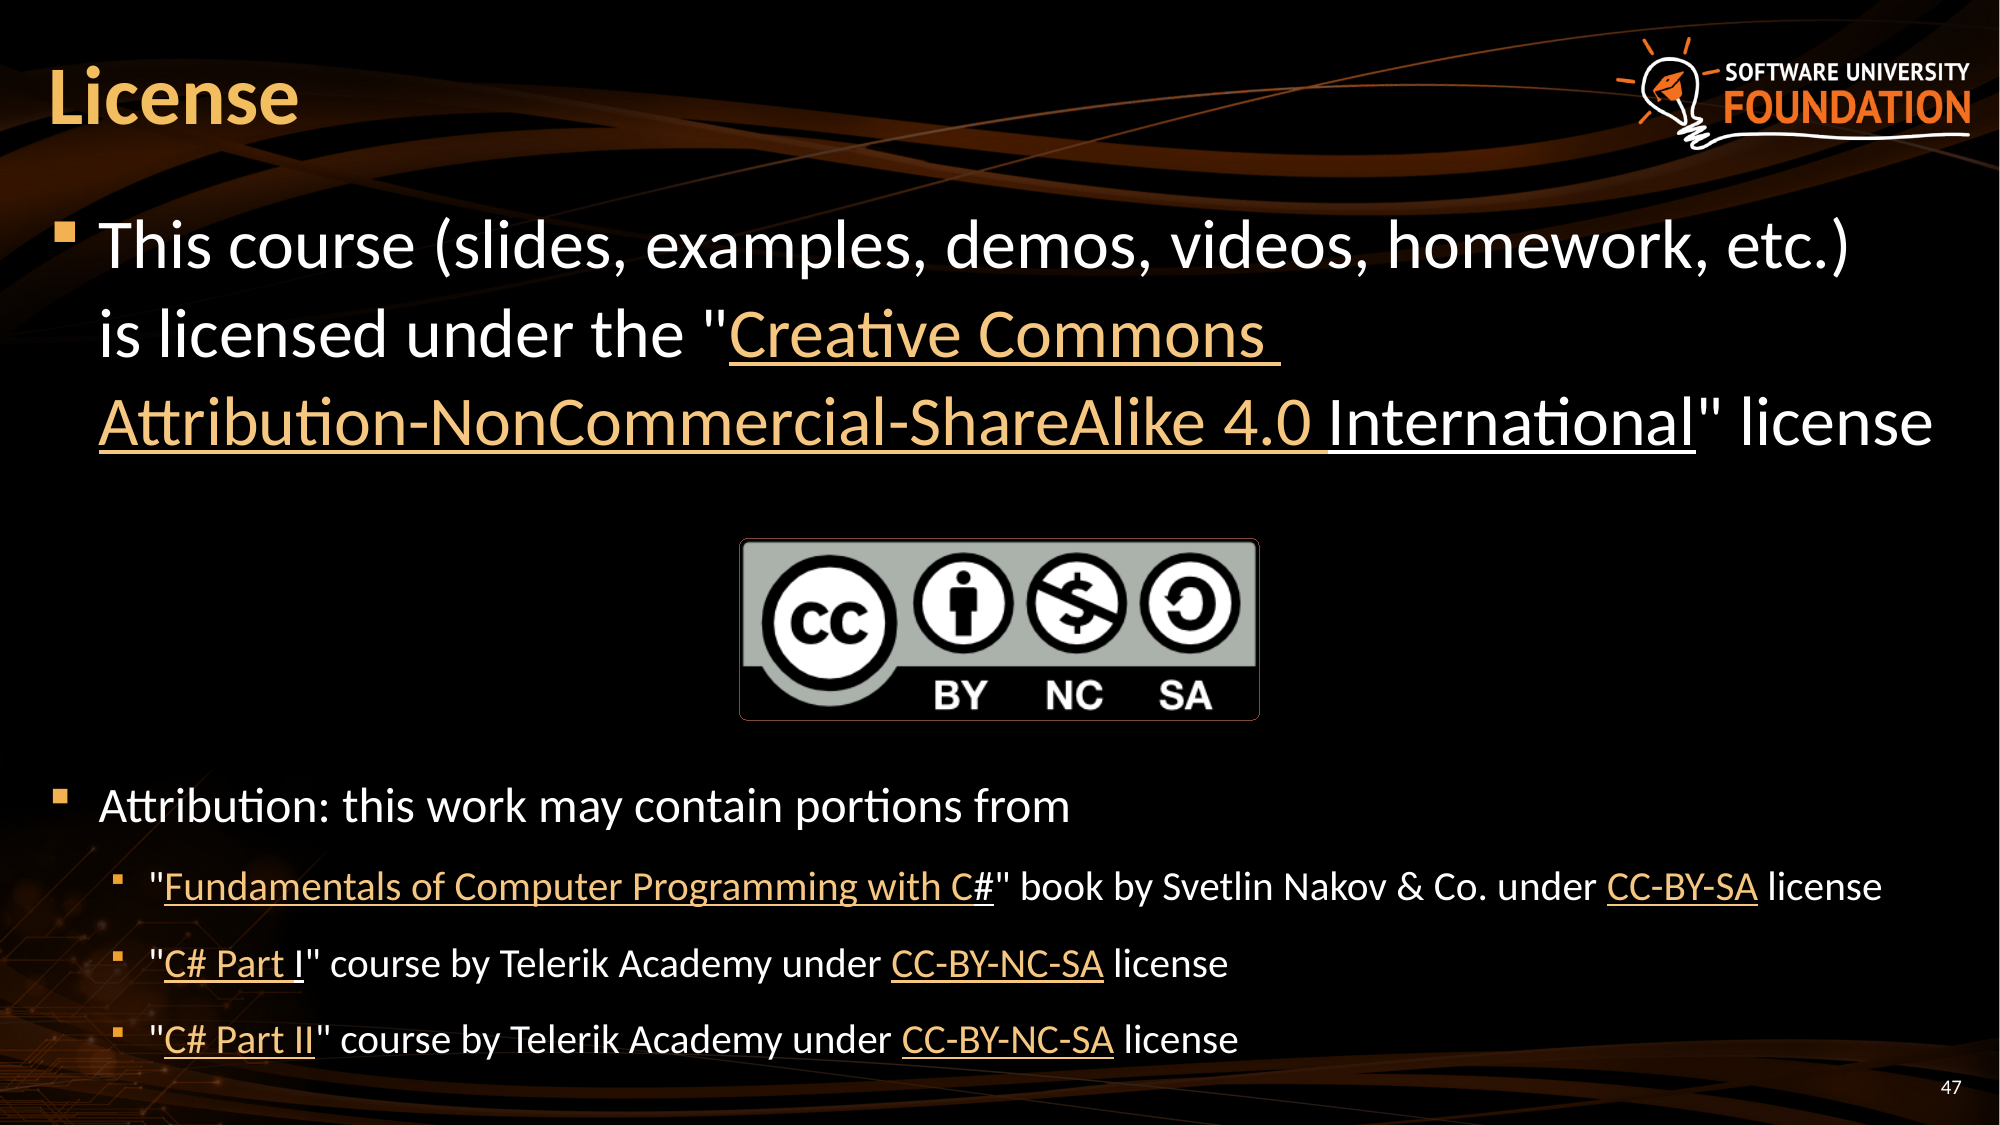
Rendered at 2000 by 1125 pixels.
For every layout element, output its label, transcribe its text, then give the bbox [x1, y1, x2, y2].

list This course (slides, examples, demos, videos, homework, etc.) is licensed under the "Creative Commons Attribution-NonCommercial-ShareAlike 4.0 International" license Attribution: this work may contain portions from "Fundamentals of Computer Programming with C#" book by Svetlin Nakov & Co. under CC-BY-SA license "C# Part I" course by Telerik Academy under CC-BY-NC-SA license "C# Part II" course by Telerik Academy under CC-BY-NC-SA license [31, 188, 1968, 1103]
slide_number 47 [1897, 1070, 1968, 1103]
title License [30, 6, 1602, 189]
picture [0, 0, 2000, 1125]
